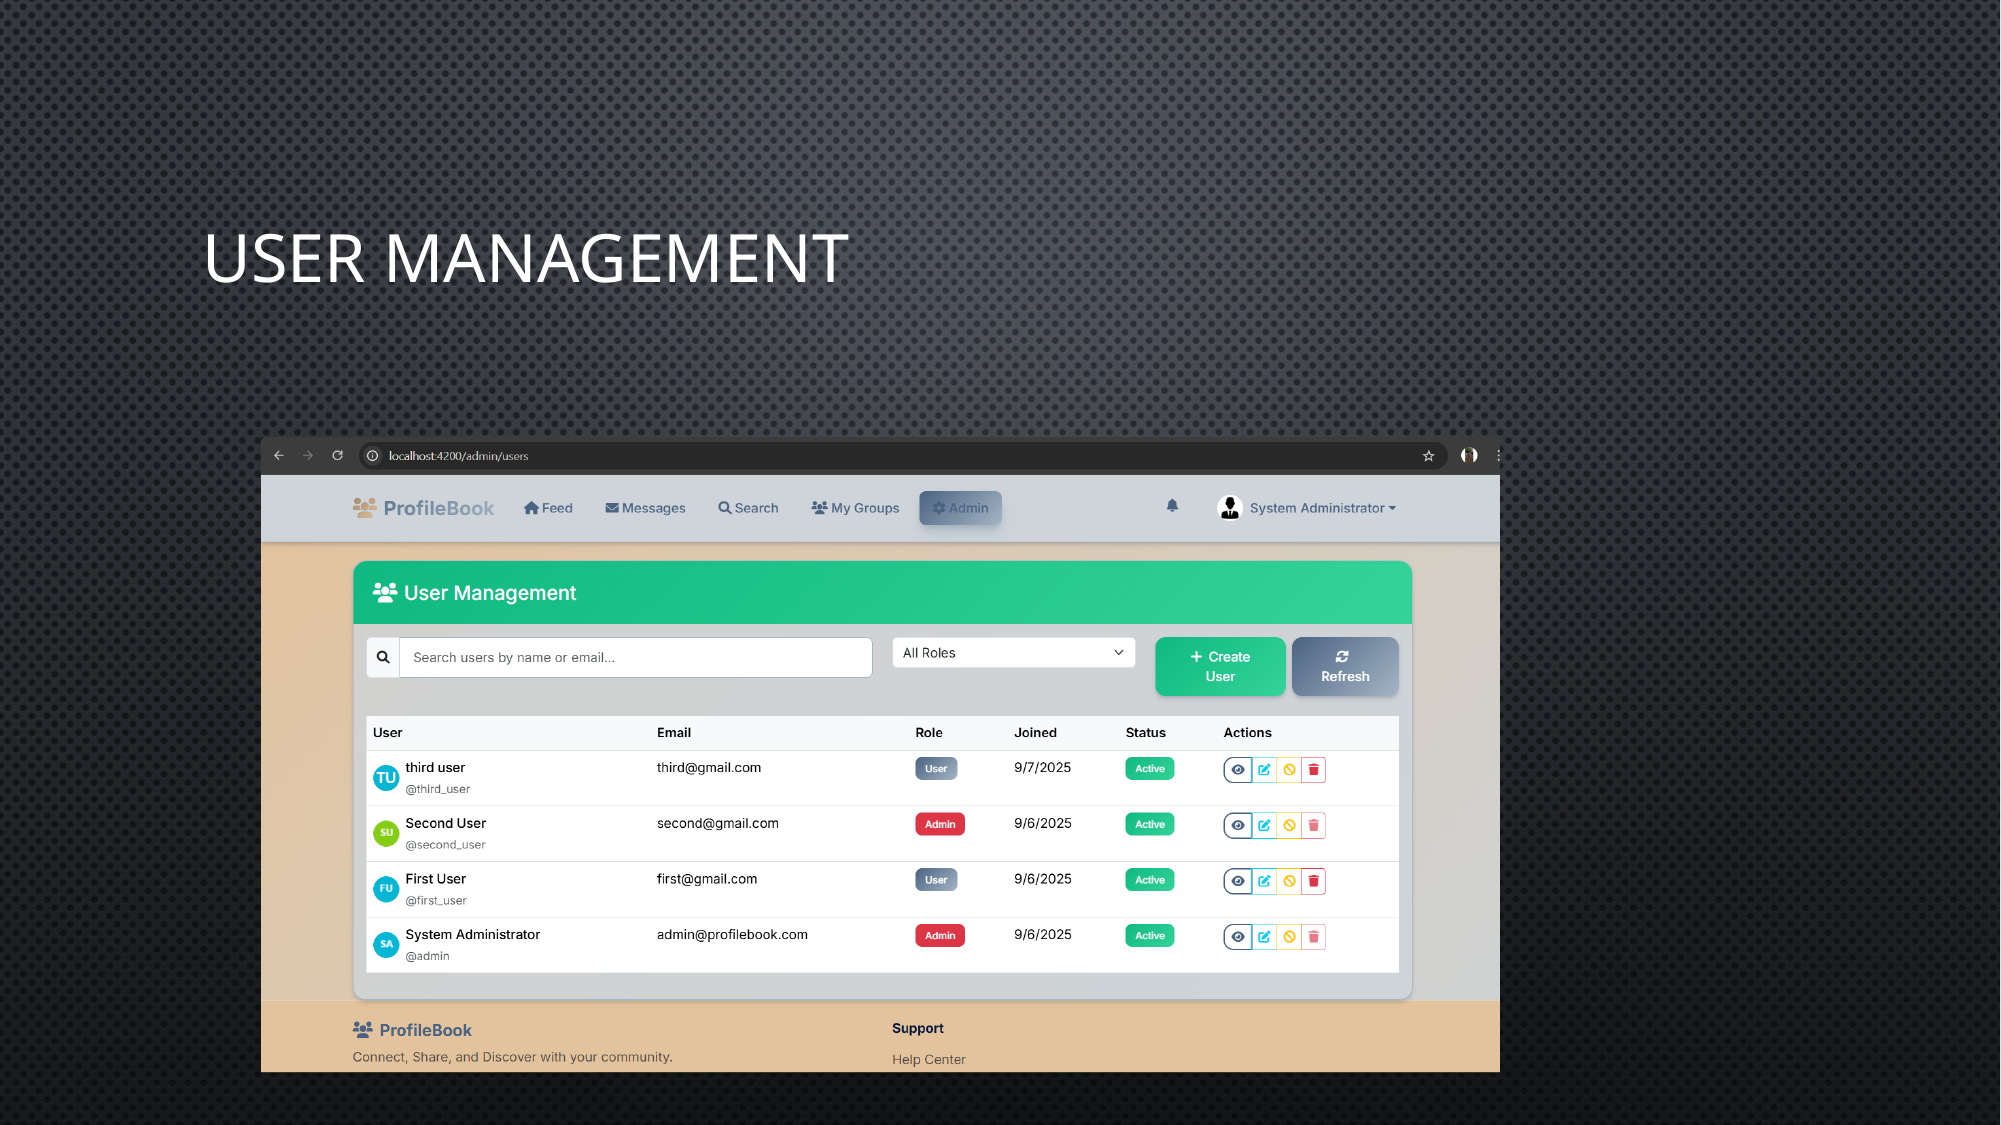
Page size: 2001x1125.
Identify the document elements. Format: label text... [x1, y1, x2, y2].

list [260, 437, 1500, 1073]
title User management [187, 99, 1813, 413]
